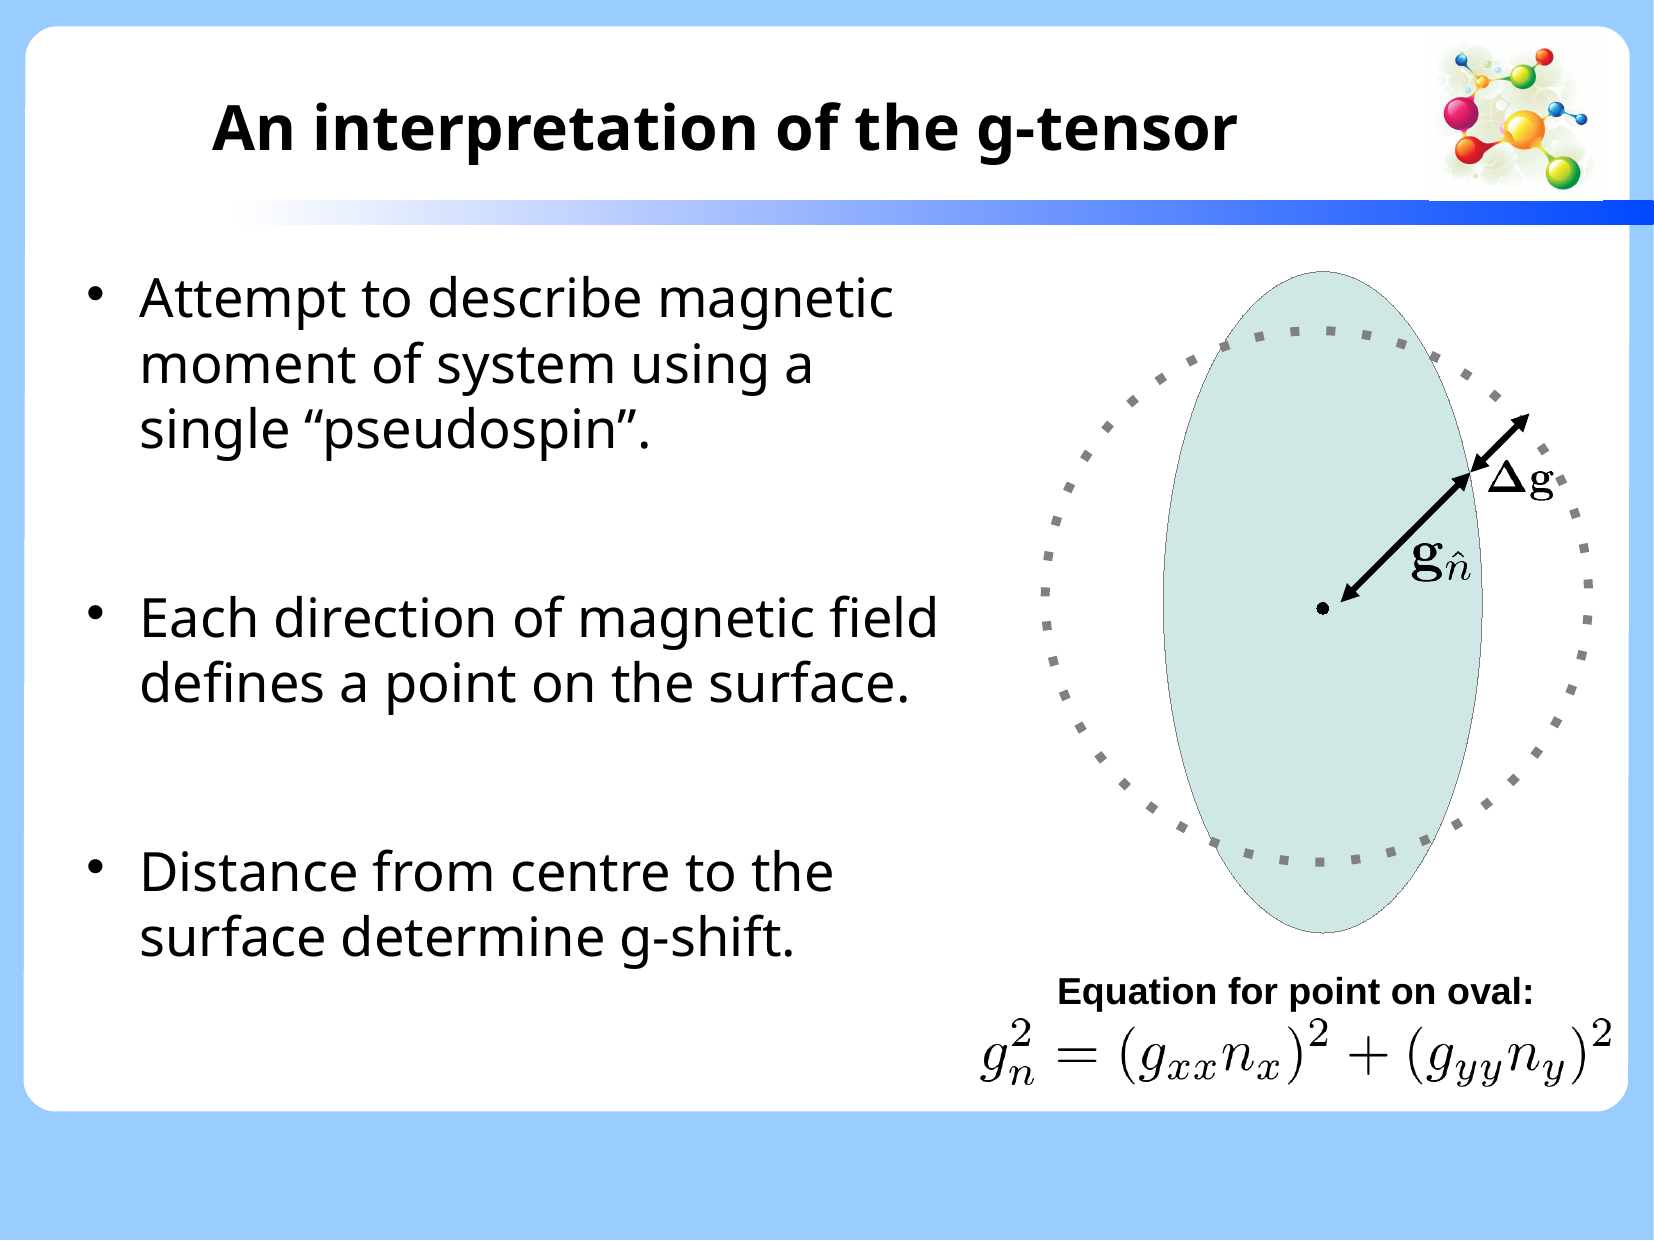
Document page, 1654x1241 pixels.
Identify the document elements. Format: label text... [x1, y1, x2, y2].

text_box [1411, 472, 1471, 532]
picture [1411, 543, 1471, 582]
text_box [1212, 836, 1436, 934]
text_box [1506, 413, 1530, 438]
text_box [1221, 271, 1428, 353]
text_box [1316, 602, 1329, 615]
text_box [1340, 531, 1412, 603]
text_box [1470, 436, 1506, 473]
table_cell 8.0 [873, 201, 877, 224]
text_box [1045, 330, 1589, 863]
text_box An interpretation of the g-tensor [82, 49, 1370, 201]
text_box [956, 201, 961, 224]
table_cell 9.41 [790, 201, 794, 224]
picture [1487, 460, 1554, 501]
text_box Attempt to describe magnetic moment of system using a single “pseudospin”. Each direction of magnetic field defines a point on the surface. Distance from centre to the surface determine g-shift. [68, 263, 955, 1126]
picture [1428, 35, 1603, 201]
picture [980, 1018, 1612, 1087]
text_box Equation for point on oval: [1039, 956, 1559, 1016]
